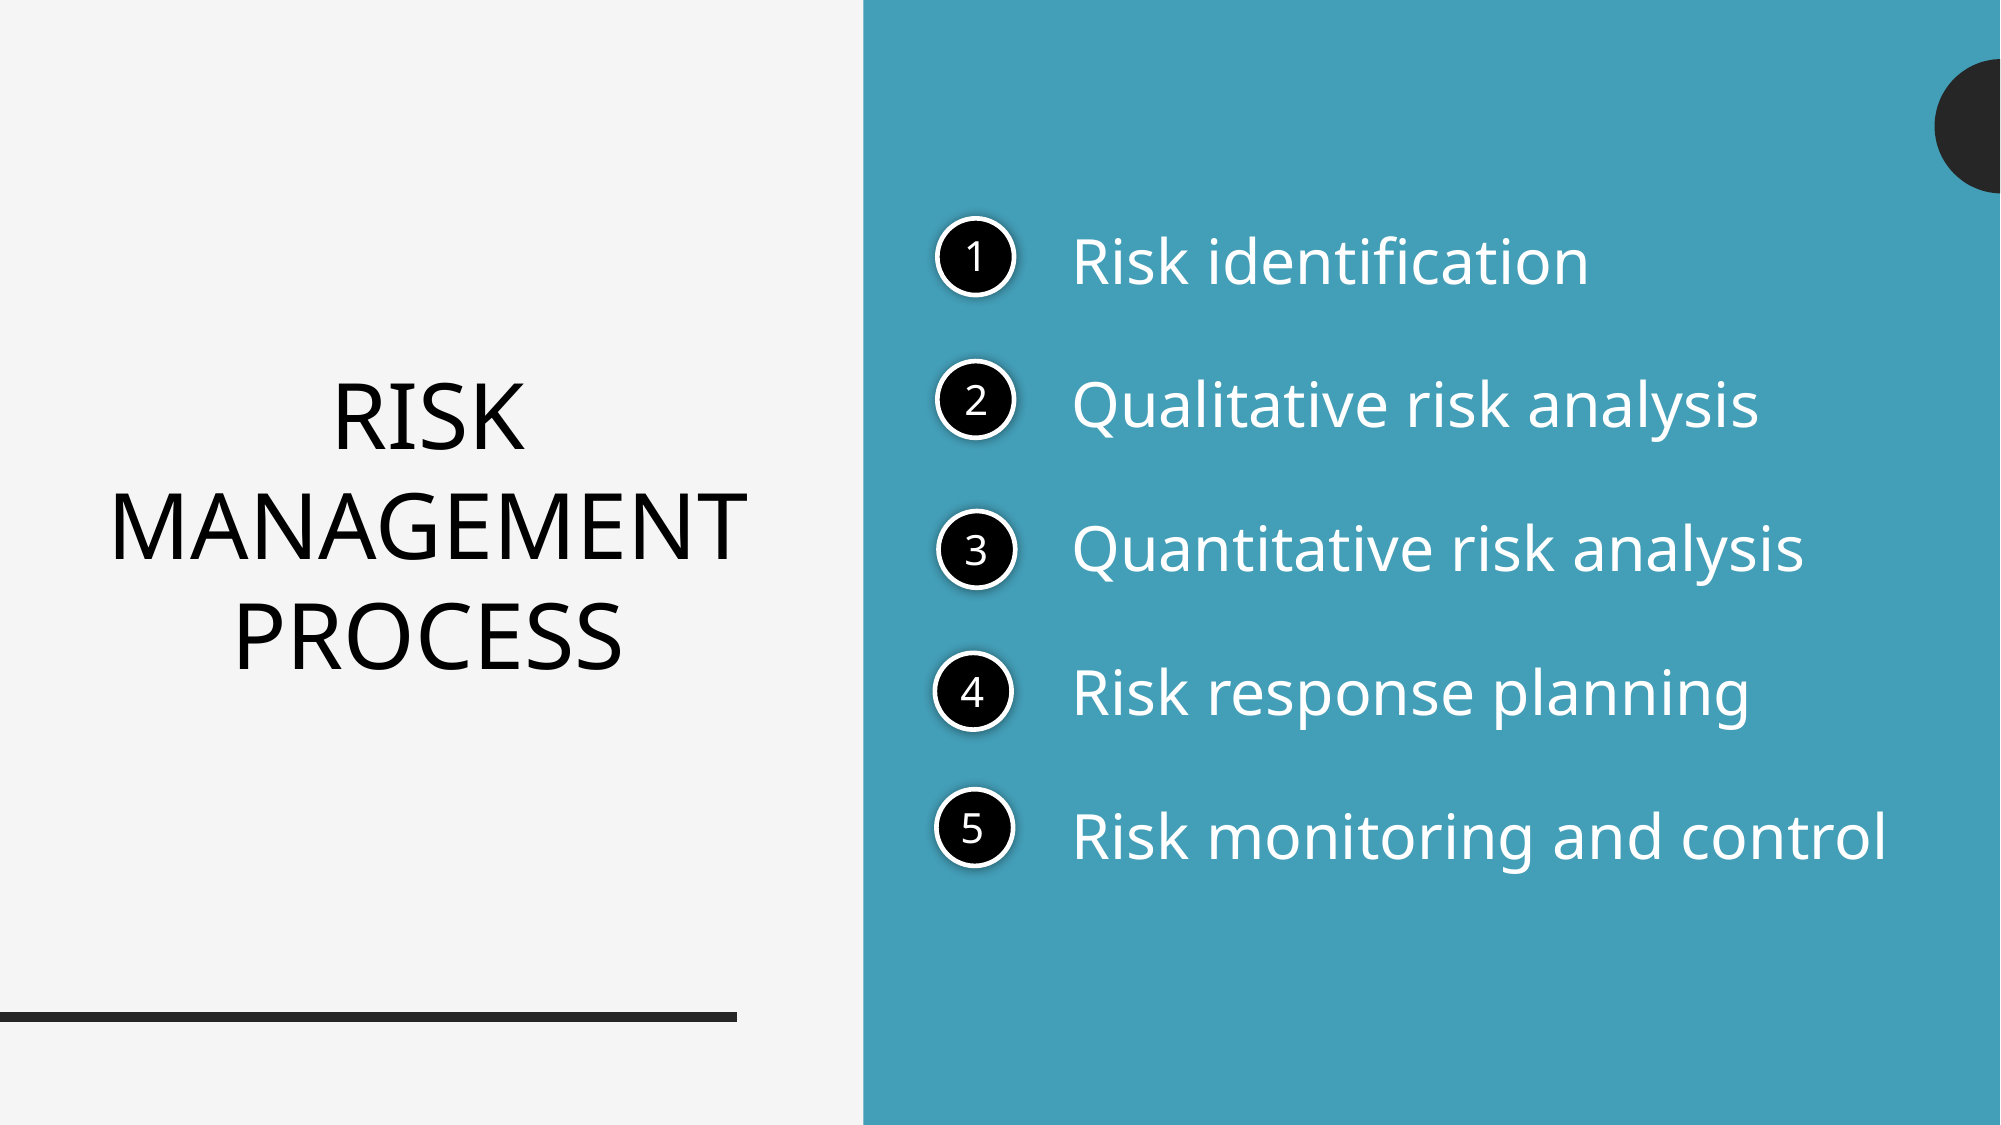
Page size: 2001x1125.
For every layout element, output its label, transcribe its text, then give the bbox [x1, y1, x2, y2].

text_box [951, 288, 1000, 297]
text_box [954, 582, 999, 589]
text_box [937, 521, 949, 578]
text_box 2 [949, 366, 1005, 432]
text_box [1005, 373, 1016, 426]
text_box [951, 724, 996, 731]
text_box [1005, 521, 1017, 578]
text_box [956, 509, 998, 516]
text_box 3 [949, 516, 1005, 582]
text_box [936, 370, 949, 429]
list Risk identification Qualitative risk analysis Quantitative risk analysis Risk response planning Risk monitoring and control [1056, 145, 1960, 948]
text_box [954, 788, 996, 794]
title RISK MANAGEMENT PROCESS [69, 350, 787, 725]
text_box 4 [945, 658, 1001, 724]
text_box [935, 801, 945, 854]
text_box [953, 432, 998, 439]
text_box [936, 227, 949, 286]
text_box [933, 663, 945, 719]
text_box [1001, 798, 1015, 857]
text_box 5 [945, 794, 1001, 860]
text_box 1 [949, 222, 1004, 288]
text_box [952, 651, 995, 658]
text_box [1004, 229, 1016, 285]
text_box [954, 360, 997, 366]
text_box [957, 217, 995, 222]
text_box [1001, 663, 1013, 720]
text_box [952, 860, 997, 867]
